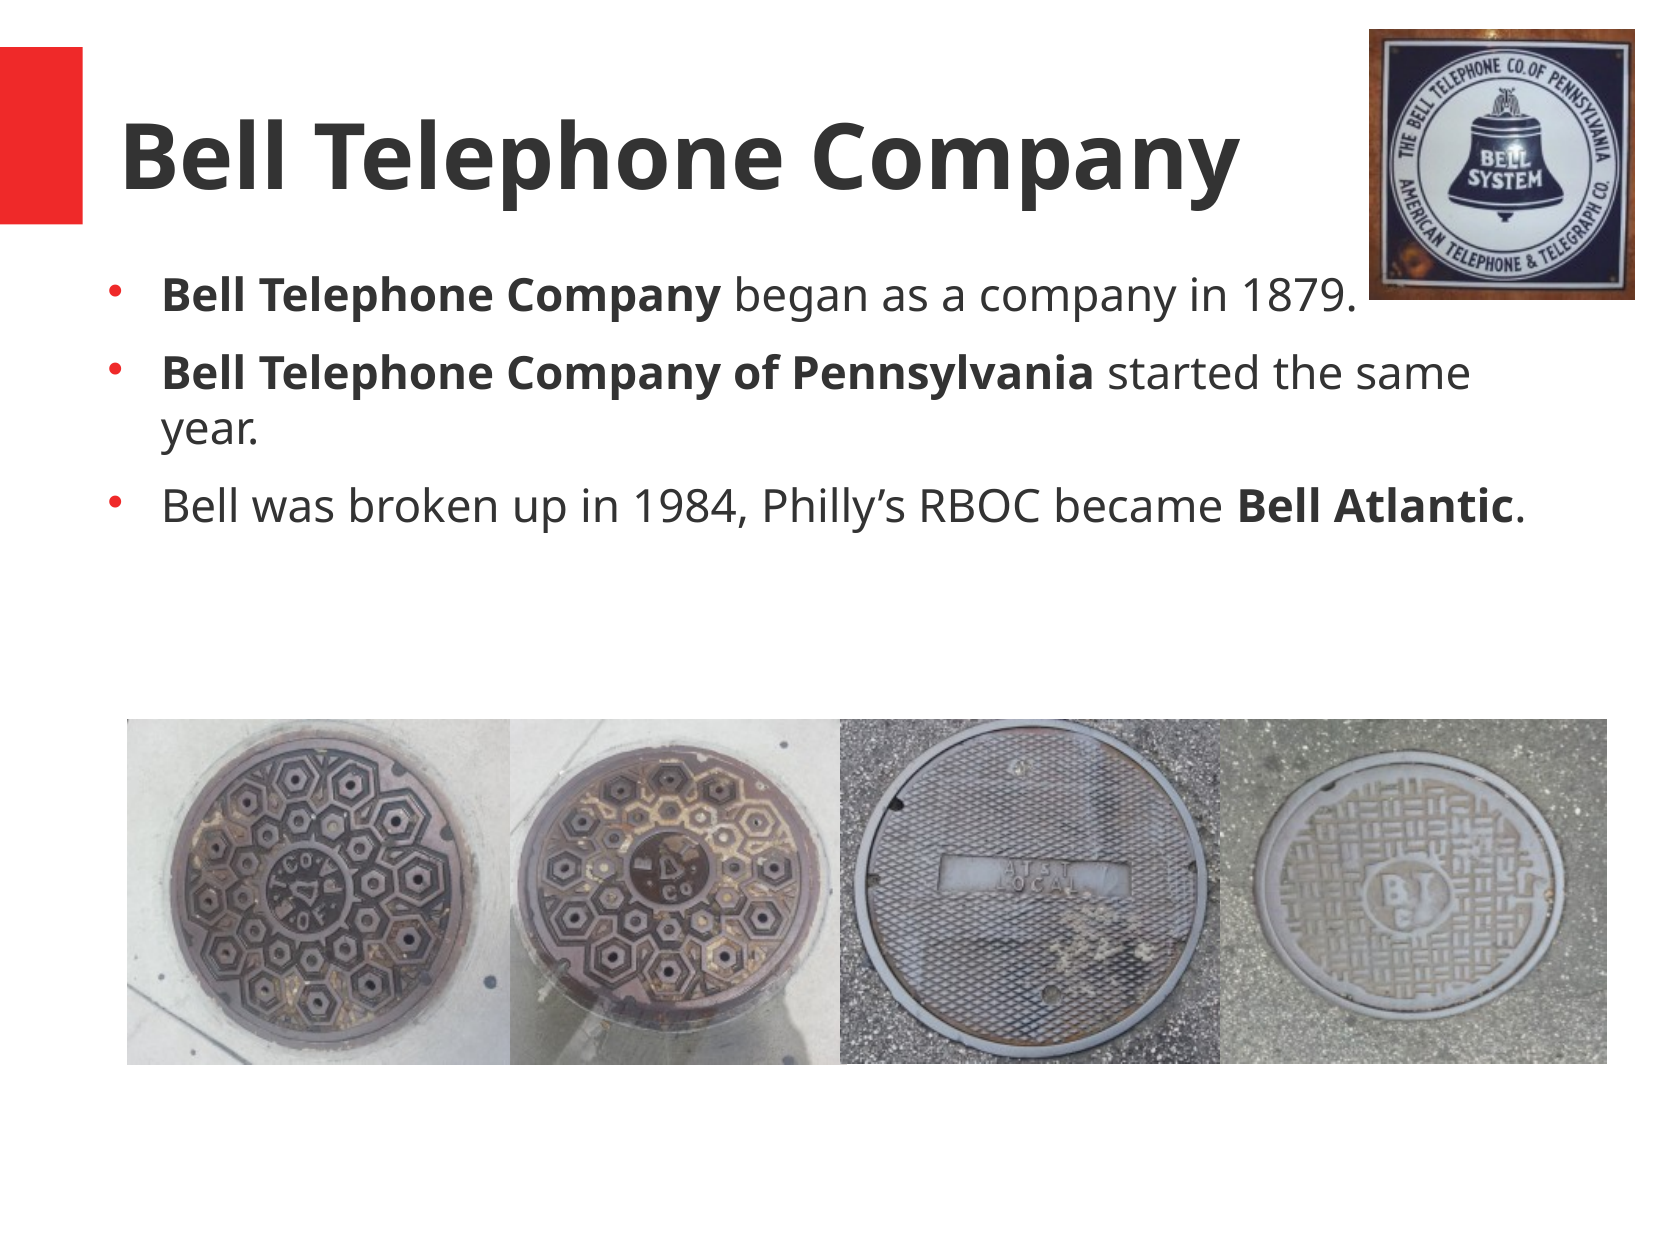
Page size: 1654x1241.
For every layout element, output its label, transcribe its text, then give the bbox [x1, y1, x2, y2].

text_box Bell Telephone Company [118, 97, 1363, 208]
picture [126, 719, 1607, 1066]
picture [1368, 29, 1636, 301]
text_box Bell Telephone Company began as a company in 1879. Bell Telephone Company of Pennsylvania started the same year. Bell was broken up in 1984, Philly’s RBOC became Bell Atlantic. [89, 265, 1575, 985]
